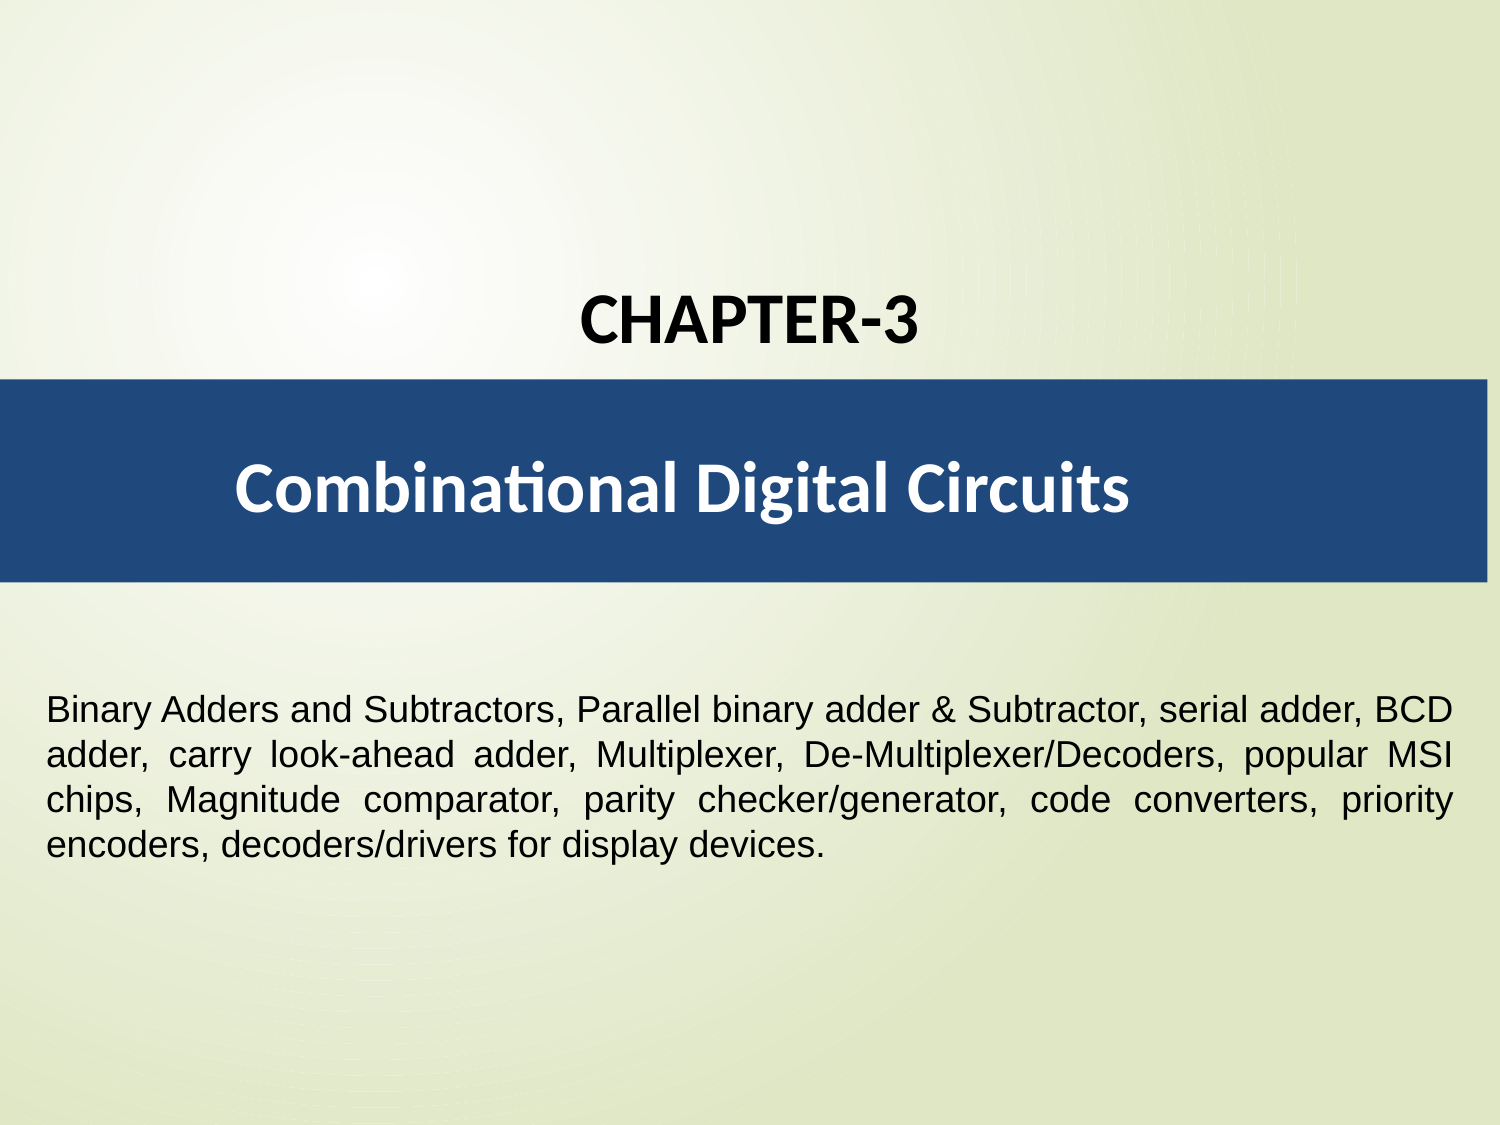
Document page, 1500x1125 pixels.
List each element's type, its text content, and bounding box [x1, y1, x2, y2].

text_box Binary Adders and Subtractors, Parallel binary adder & Subtractor, serial adder, BCD adder, carry look-ahead adder, Multiplexer, De-Multiplexer/Decoders, popular MSI chips, Magnitude comparator, parity checker/generator, code converters, priority encoders, decoders/drivers for display devices. [31, 562, 1469, 963]
text_box Combinational Digital Circuits [0, 387, 1500, 584]
text_box [0, 379, 1488, 387]
text_box CHAPTER-3 [281, 263, 1219, 367]
